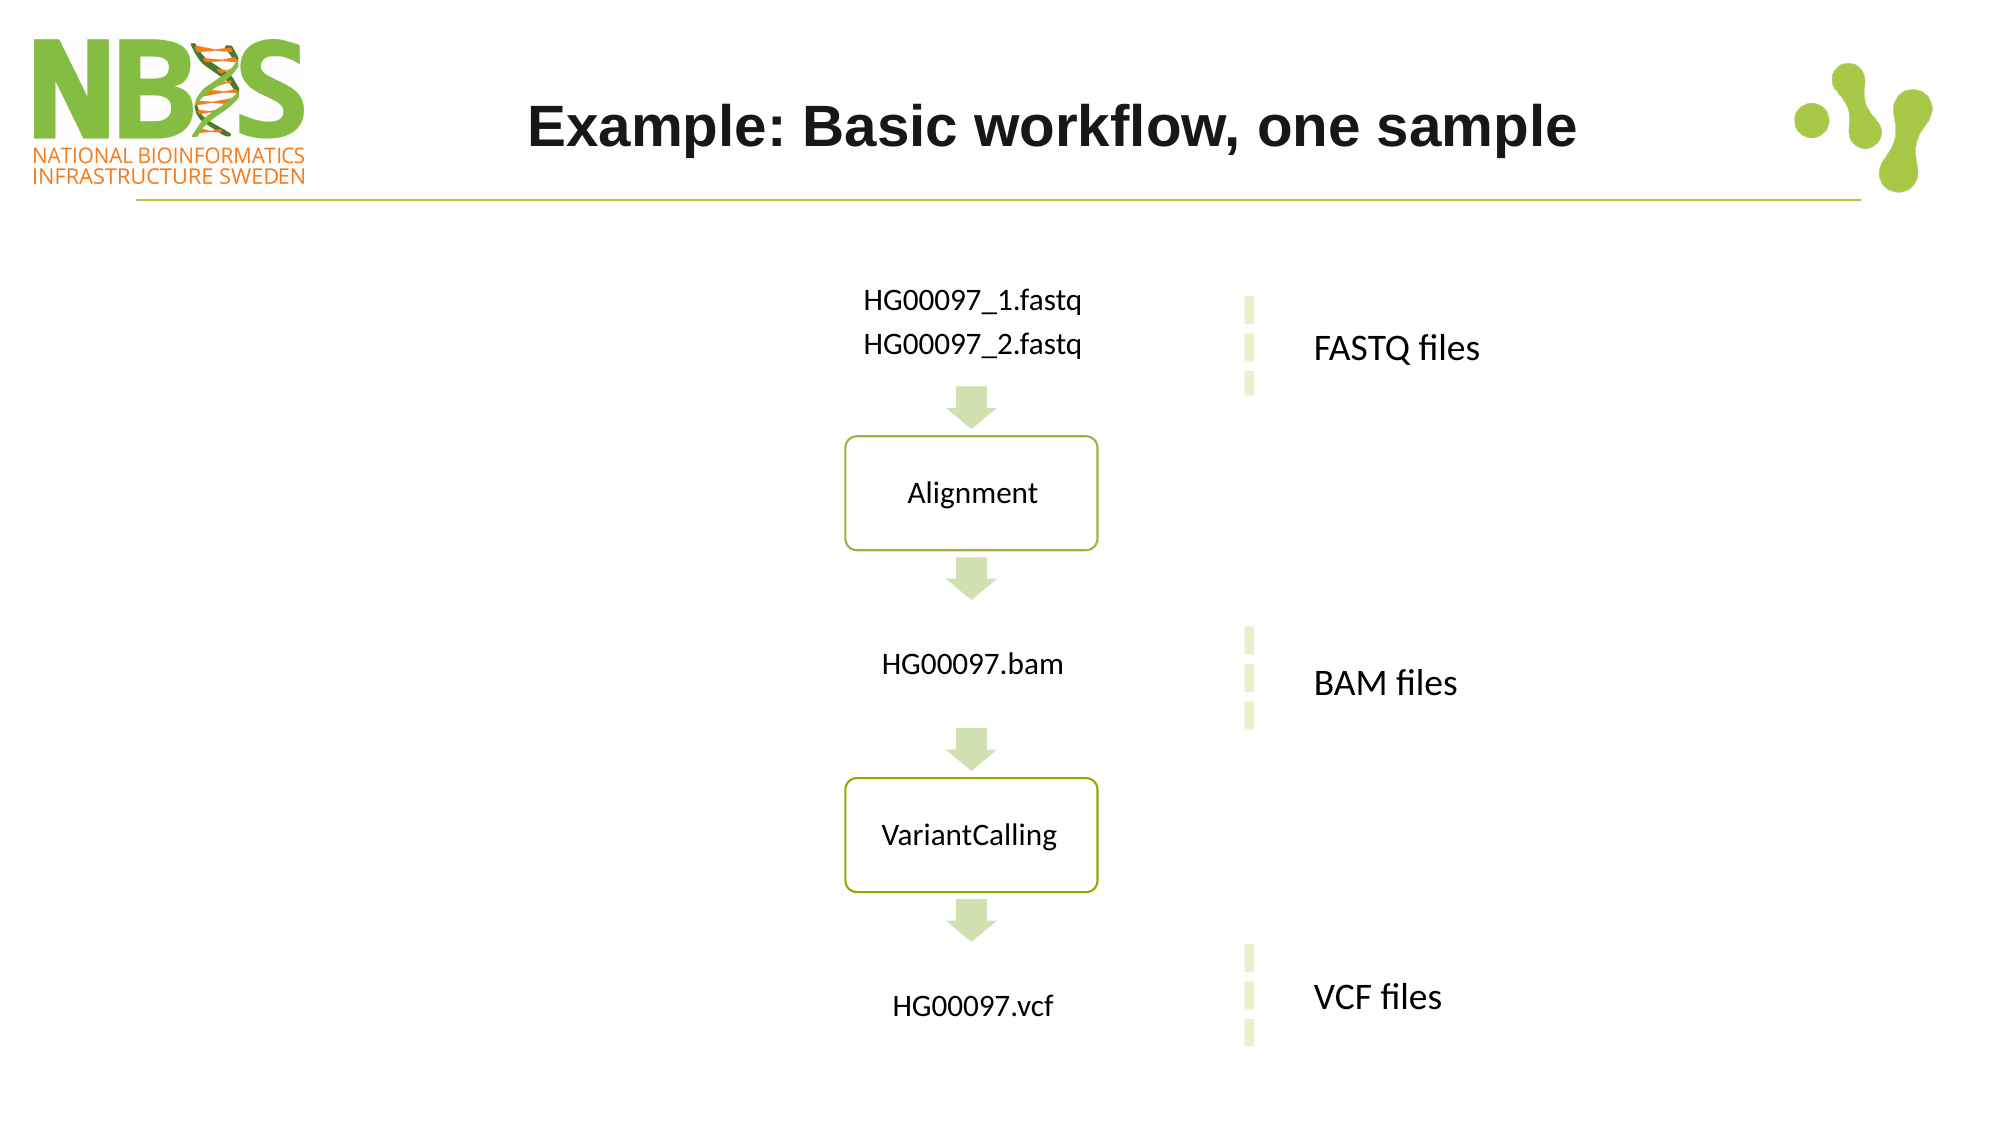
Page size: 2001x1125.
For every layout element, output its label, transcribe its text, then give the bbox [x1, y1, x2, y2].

text_box VCF files [1353, 964, 1458, 1025]
picture [1790, 59, 1935, 196]
picture [34, 39, 304, 184]
title Example: Basic workflow, one sample [404, 59, 1703, 197]
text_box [589, 265, 1353, 1064]
text_box FASTQ files [1353, 315, 1496, 376]
text_box BAM files [1353, 650, 1473, 711]
